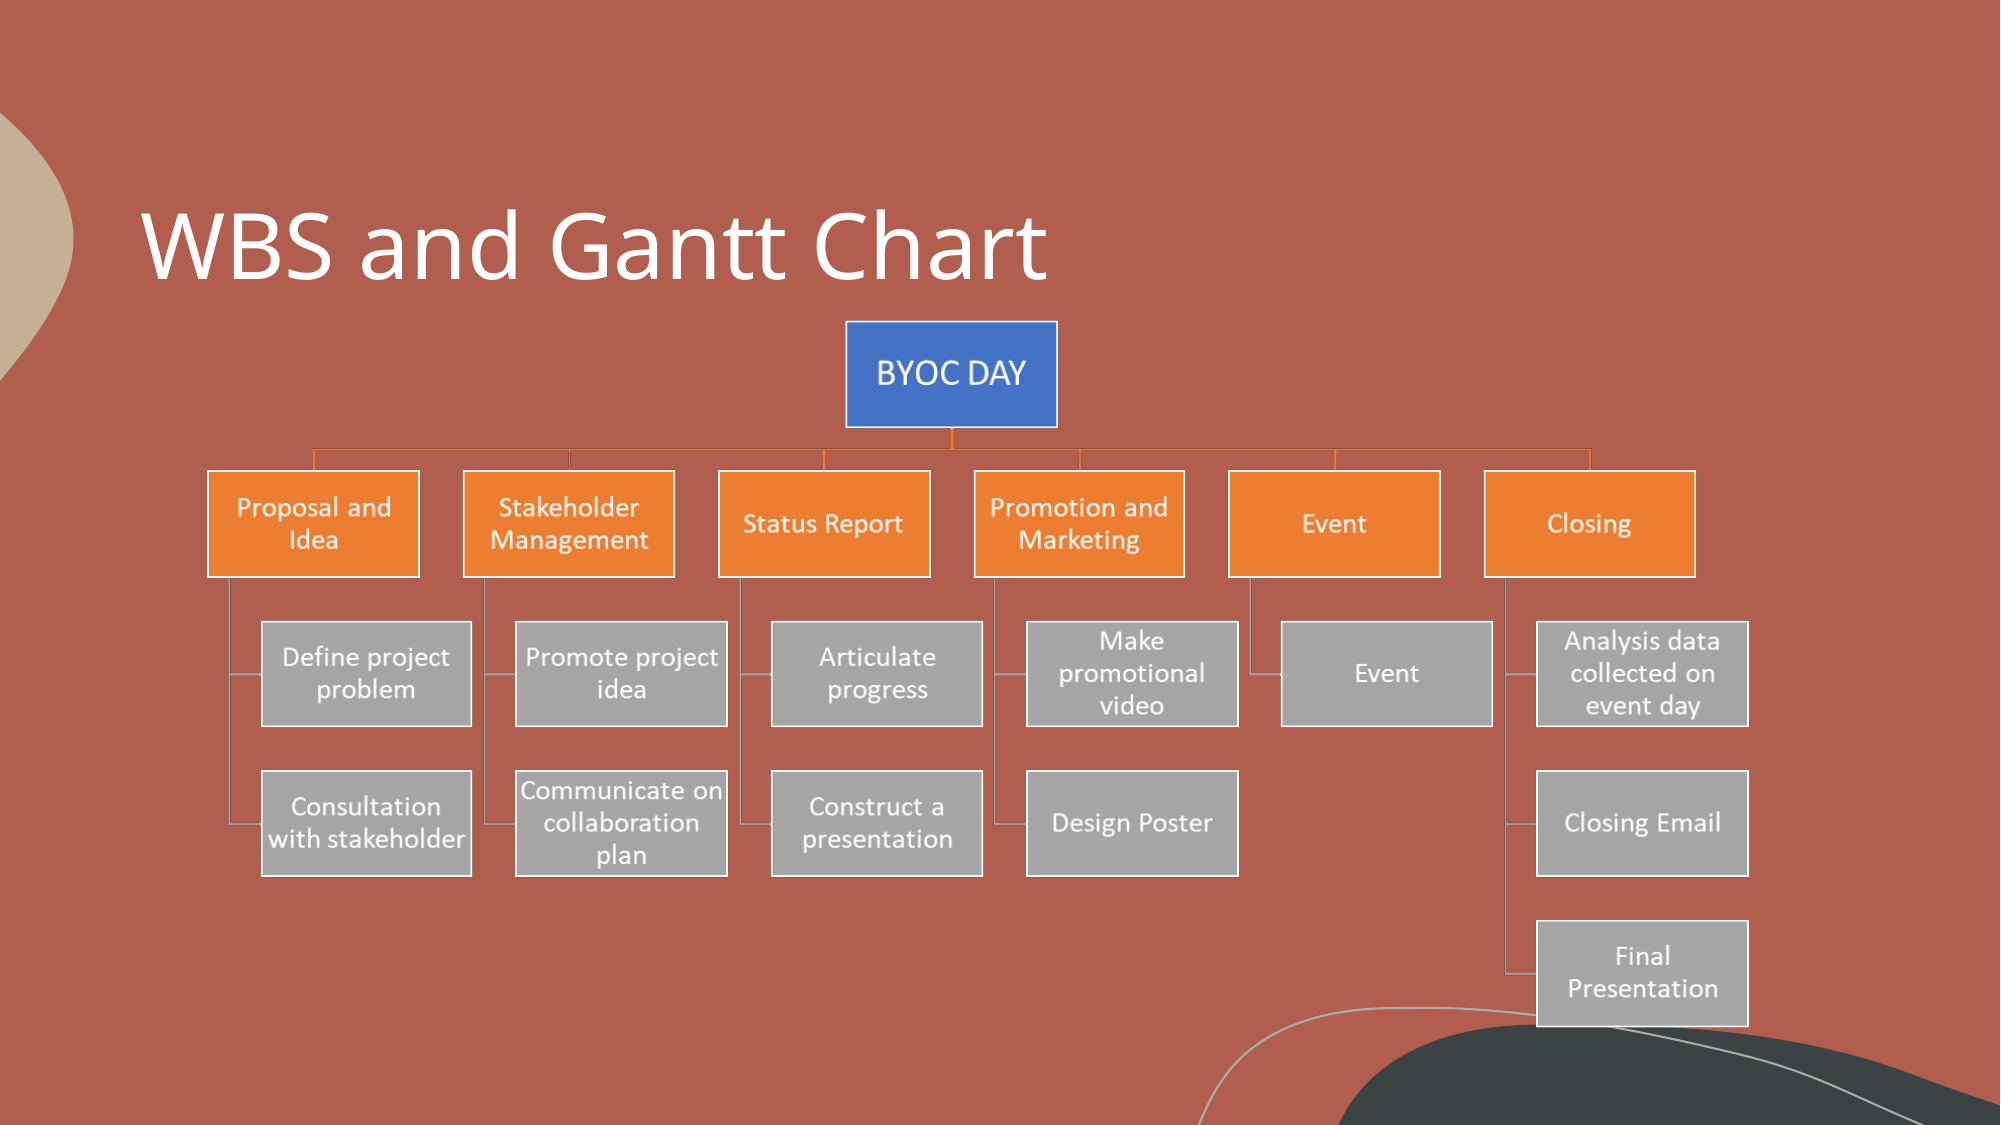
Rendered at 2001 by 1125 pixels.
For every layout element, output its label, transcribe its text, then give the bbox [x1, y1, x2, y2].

title WBS and Gantt Chart [125, 125, 1875, 375]
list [207, 191, 1749, 1125]
